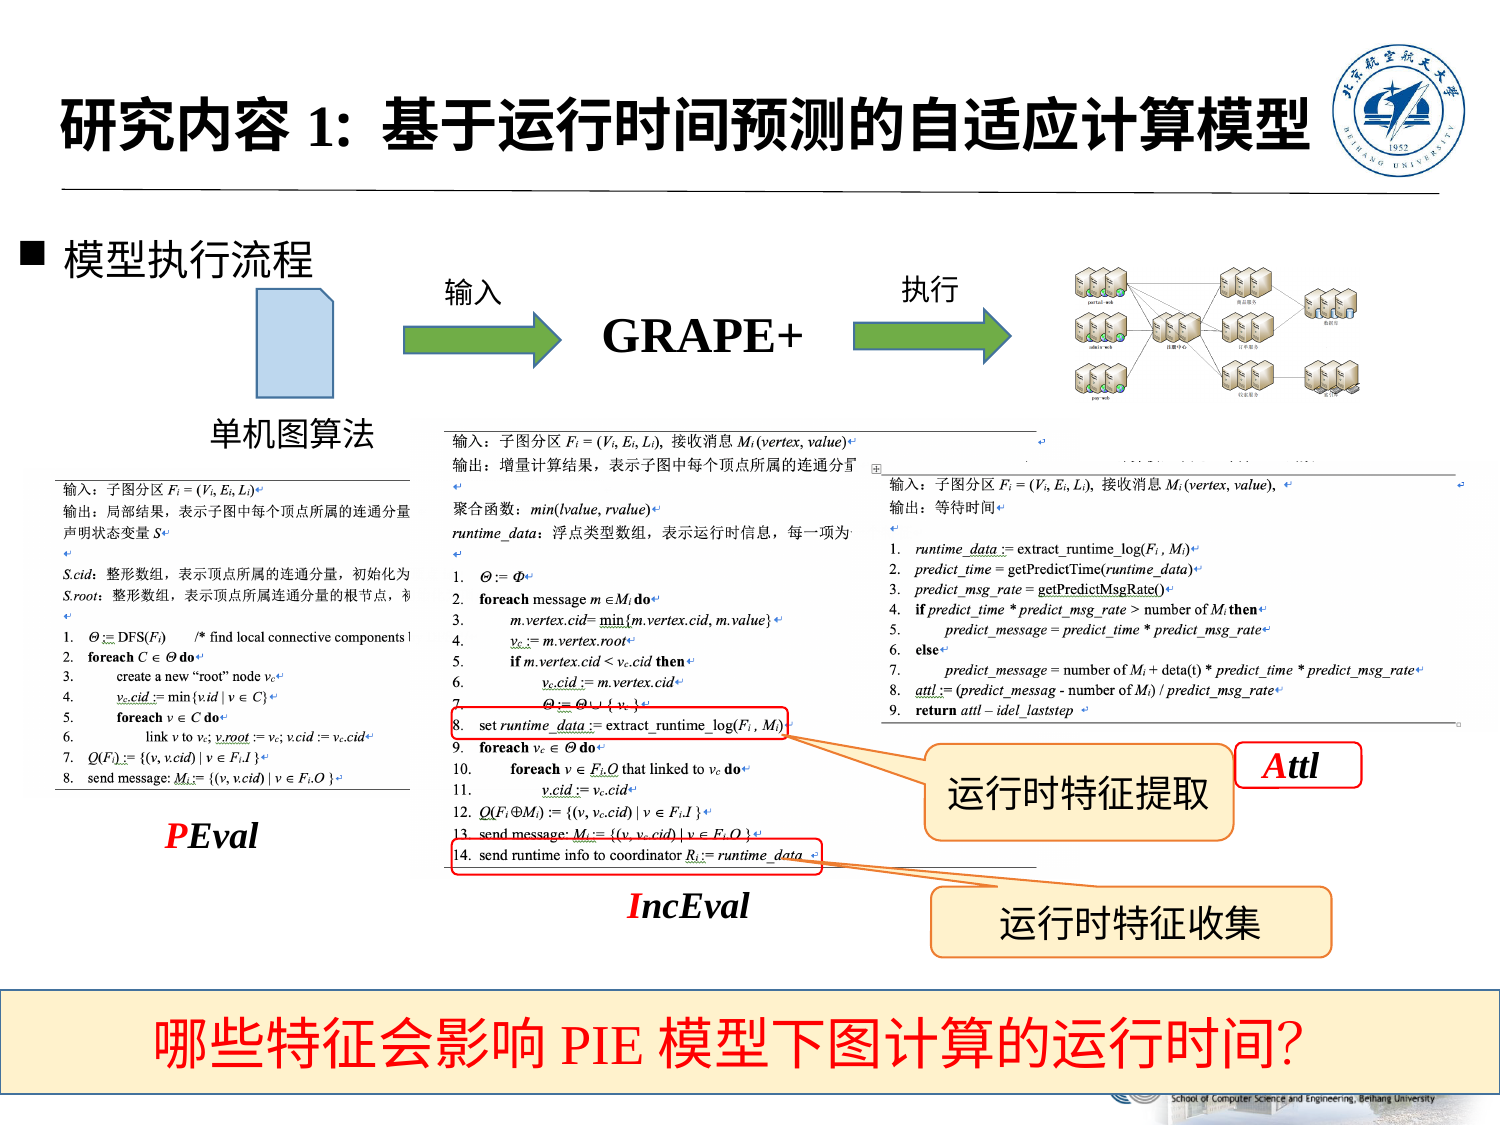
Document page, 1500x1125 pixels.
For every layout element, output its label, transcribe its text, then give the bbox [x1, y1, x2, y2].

text_box 哪些特征会影响PIE模型下图计算的运行时间？ [0, 989, 1500, 1095]
picture [1082, 1038, 1498, 1125]
text_box PEval [149, 803, 292, 863]
text_box 研究内容1: 基于运行时间预测的自适应计算模型 [44, 80, 1381, 246]
text_box 运行时特征收集 [929, 879, 1333, 959]
text_box [403, 311, 563, 370]
text_box IncEval [612, 879, 771, 934]
picture [1075, 267, 1360, 403]
text_box 单机图算法 [195, 405, 405, 461]
text_box [853, 307, 1013, 366]
text_box [1234, 741, 1363, 789]
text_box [61, 189, 1440, 194]
text_box 运行时特征提取 [1080, 742, 1235, 842]
picture [1331, 43, 1466, 178]
text_box 模型执行流程 [2, 226, 332, 292]
text_box Attl [1248, 787, 1360, 794]
text_box [255, 292, 335, 399]
text_box GRAPE+ [586, 294, 822, 370]
text_box 输入 [429, 266, 525, 317]
picture [23, 418, 1498, 879]
text_box 执行 [886, 263, 982, 314]
text_box Attl [1248, 733, 1360, 743]
